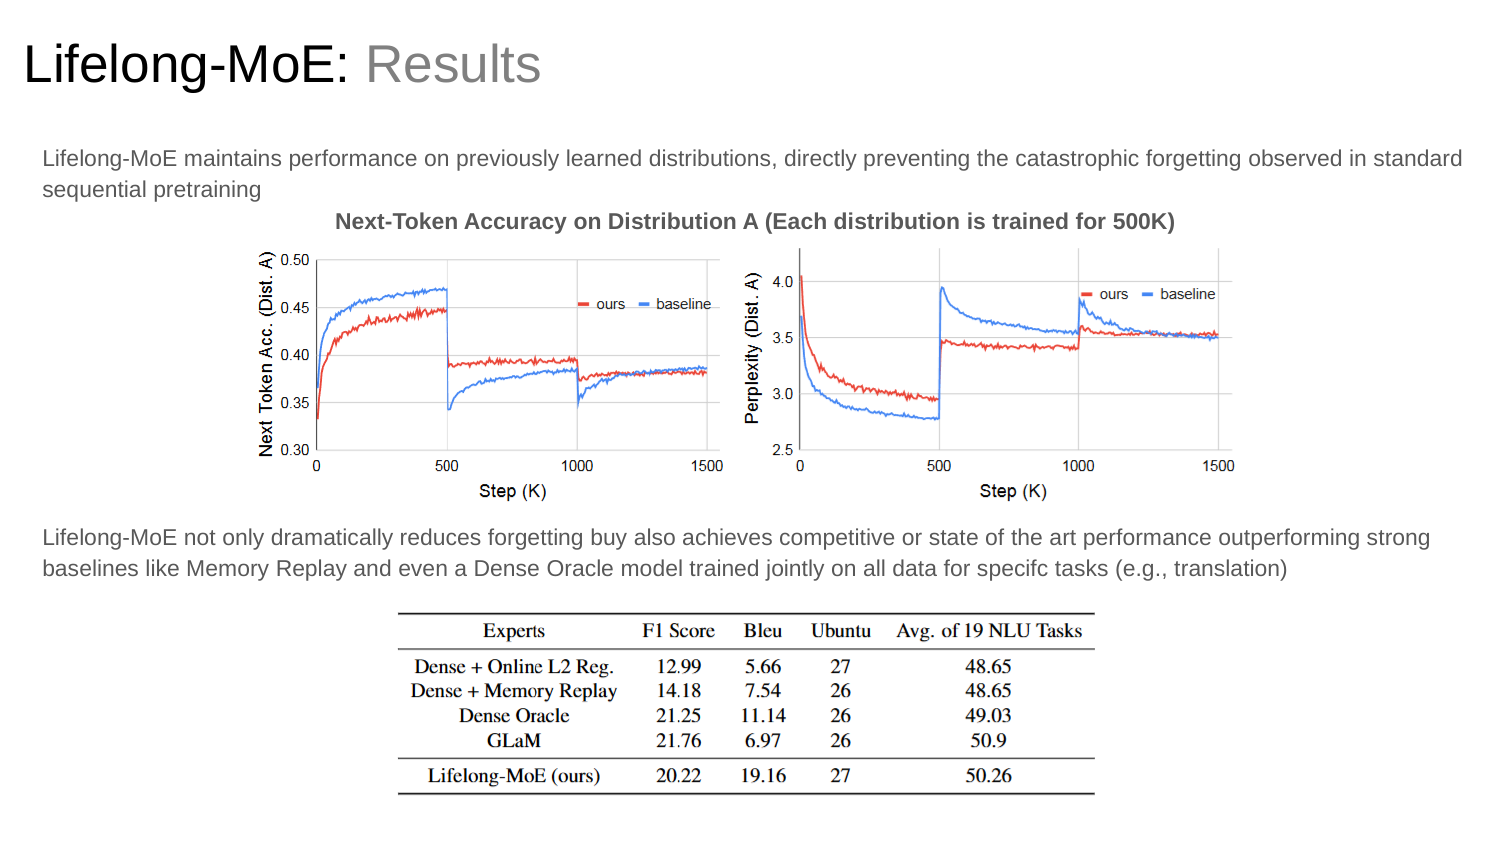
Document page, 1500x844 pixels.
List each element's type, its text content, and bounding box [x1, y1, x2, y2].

title Lifelong-MoE: Results [7, 14, 1407, 110]
list Lifelong-MoE maintains performance on previously learned distributions, directly preventing the catastrophic forgetting observed in standard sequential pretraining Next-Token Accuracy on Distribution A (Each distribution is trained for 500K) Lifelong-MoE not only dramatically reduces forgetting buy also achieves competitive or state of the art performance outperforming strong baselines like Memory Replay and even a Dense Oracle model trained jointly on all data for specifc tasks (e.g., translation) [7, 123, 1485, 751]
picture [392, 608, 1108, 797]
picture [246, 243, 1254, 505]
